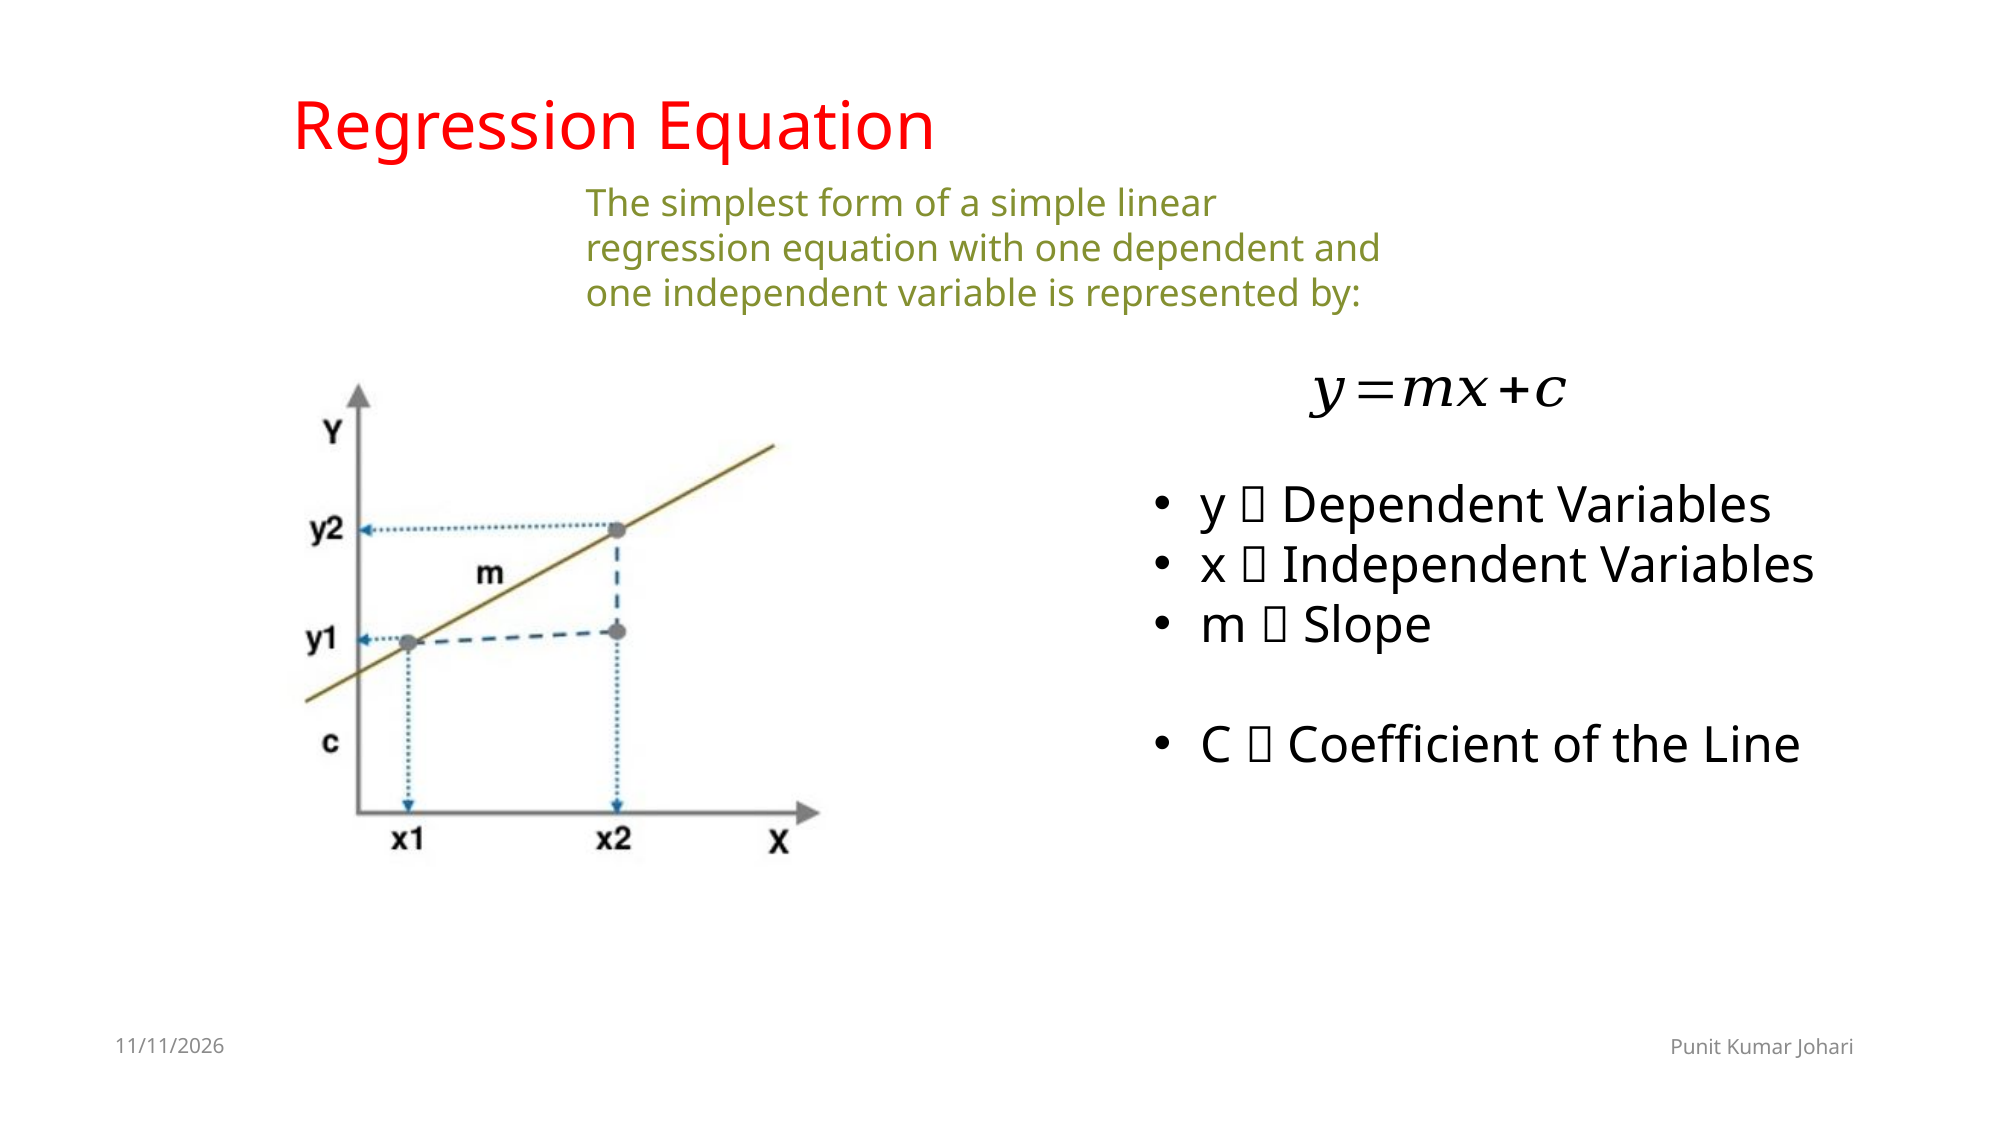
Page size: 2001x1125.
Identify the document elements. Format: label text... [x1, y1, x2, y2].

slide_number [99, 1020, 700, 1074]
footer Punit Kumar Johari [131, 1021, 1869, 1074]
picture [256, 342, 886, 877]
text_box Regression Equation [278, 76, 1200, 171]
text_box The simplest form of a simple linear regression equation with one dependent and one independent variable is represented by: [570, 171, 1422, 322]
